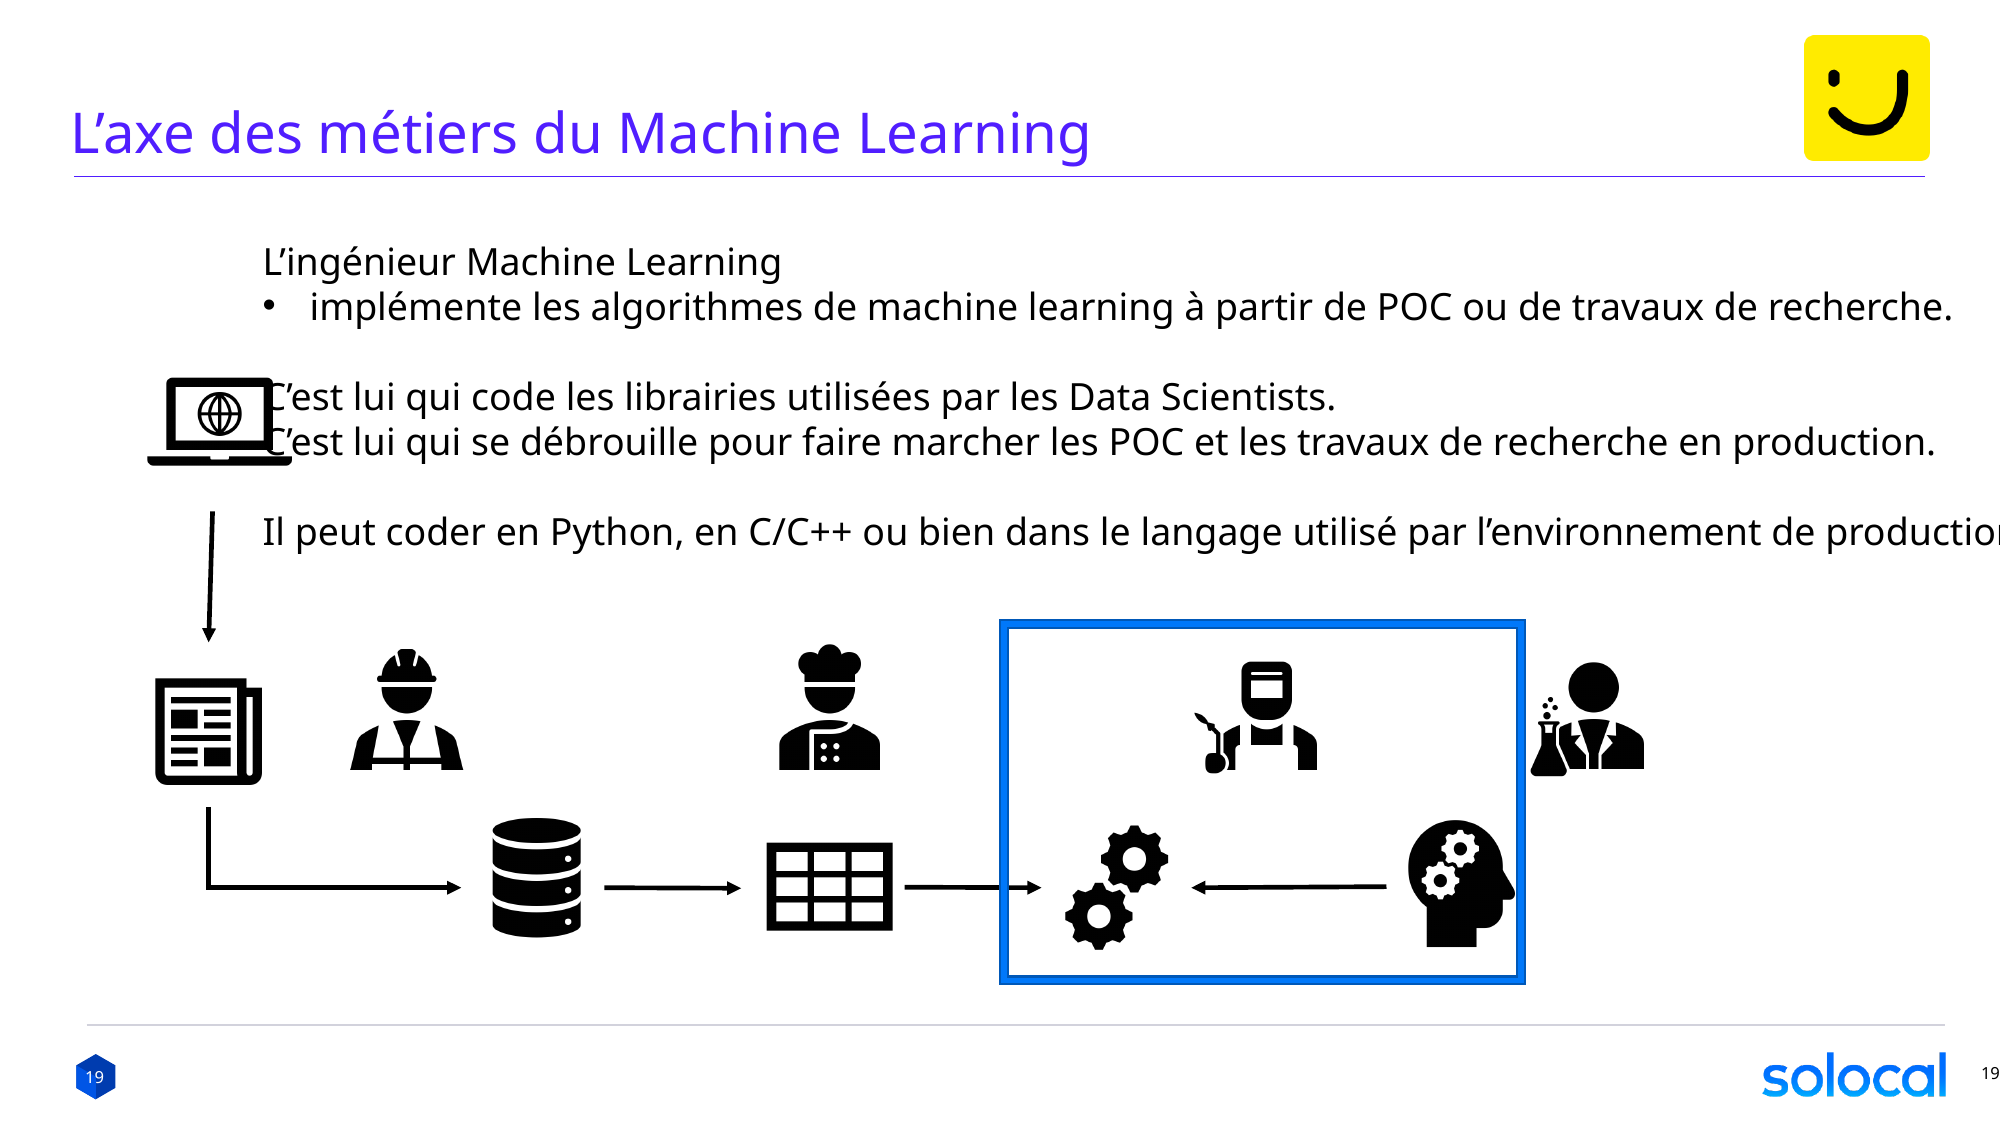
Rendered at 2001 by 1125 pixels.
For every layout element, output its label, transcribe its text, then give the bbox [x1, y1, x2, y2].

picture [754, 811, 905, 962]
picture [1191, 641, 1342, 792]
picture [754, 641, 905, 792]
picture [1518, 640, 1669, 791]
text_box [294, 721, 376, 974]
picture [1041, 812, 1192, 963]
picture [1804, 35, 1930, 97]
title L’axe des métiers du Machine Learning [70, 97, 1930, 242]
picture [461, 802, 612, 953]
picture [133, 656, 284, 807]
picture [331, 641, 482, 792]
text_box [208, 511, 213, 643]
text_box L’ingénieur Machine Learning implémente les algorithmes de machine learning à partir de POC ou de travaux de recherche. C’est lui qui code les librairies utilisées par les Data Scientists. C’est lui qui se débrouille pour faire marcher les POC et les travaux de recherche en production. Il peut coder en Python, en C/C++ ou bien dans le langage utilisé par l’environnement de production. [247, 230, 2000, 560]
picture [1386, 811, 1537, 962]
slide_number 19 [1905, 1048, 2000, 1100]
text_box [999, 619, 1526, 887]
picture [1762, 1052, 1905, 1097]
picture [144, 346, 295, 497]
text_box [999, 888, 1526, 985]
